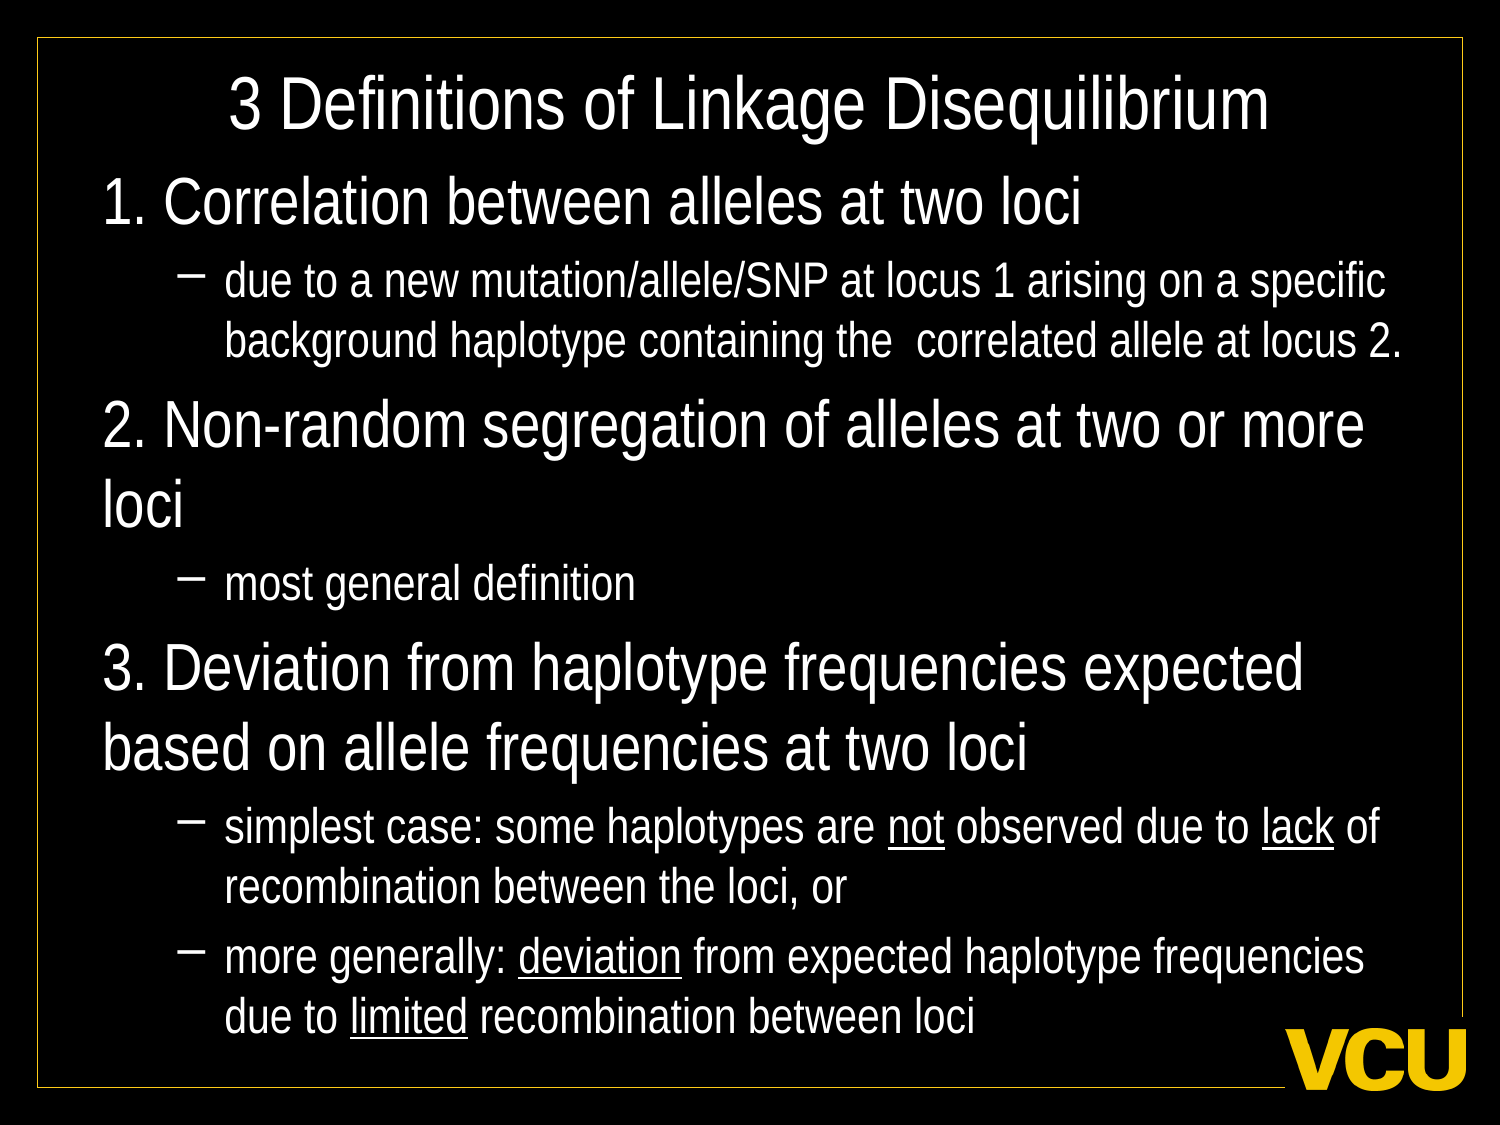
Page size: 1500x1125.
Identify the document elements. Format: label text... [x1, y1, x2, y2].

picture [1285, 1017, 1474, 1091]
list 1. Correlation between alleles at two loci due to a new mutation/allele/SNP at locus 1 arising on a specific background haplotype containing the correlated allele at locus 2. 2. Non-random segregation of alleles at two or more loci most general definition 3. Deviation from haplotype frequencies expected based on allele frequencies at two loci simplest case: some haplotypes are not observed due to lack of recombination between the loci, or more generally: deviation from expected haplotype frequencies due to limited recombination between loci [87, 149, 1438, 1088]
title 3 Definitions of Linkage Disequilibrium [75, 37, 1425, 163]
